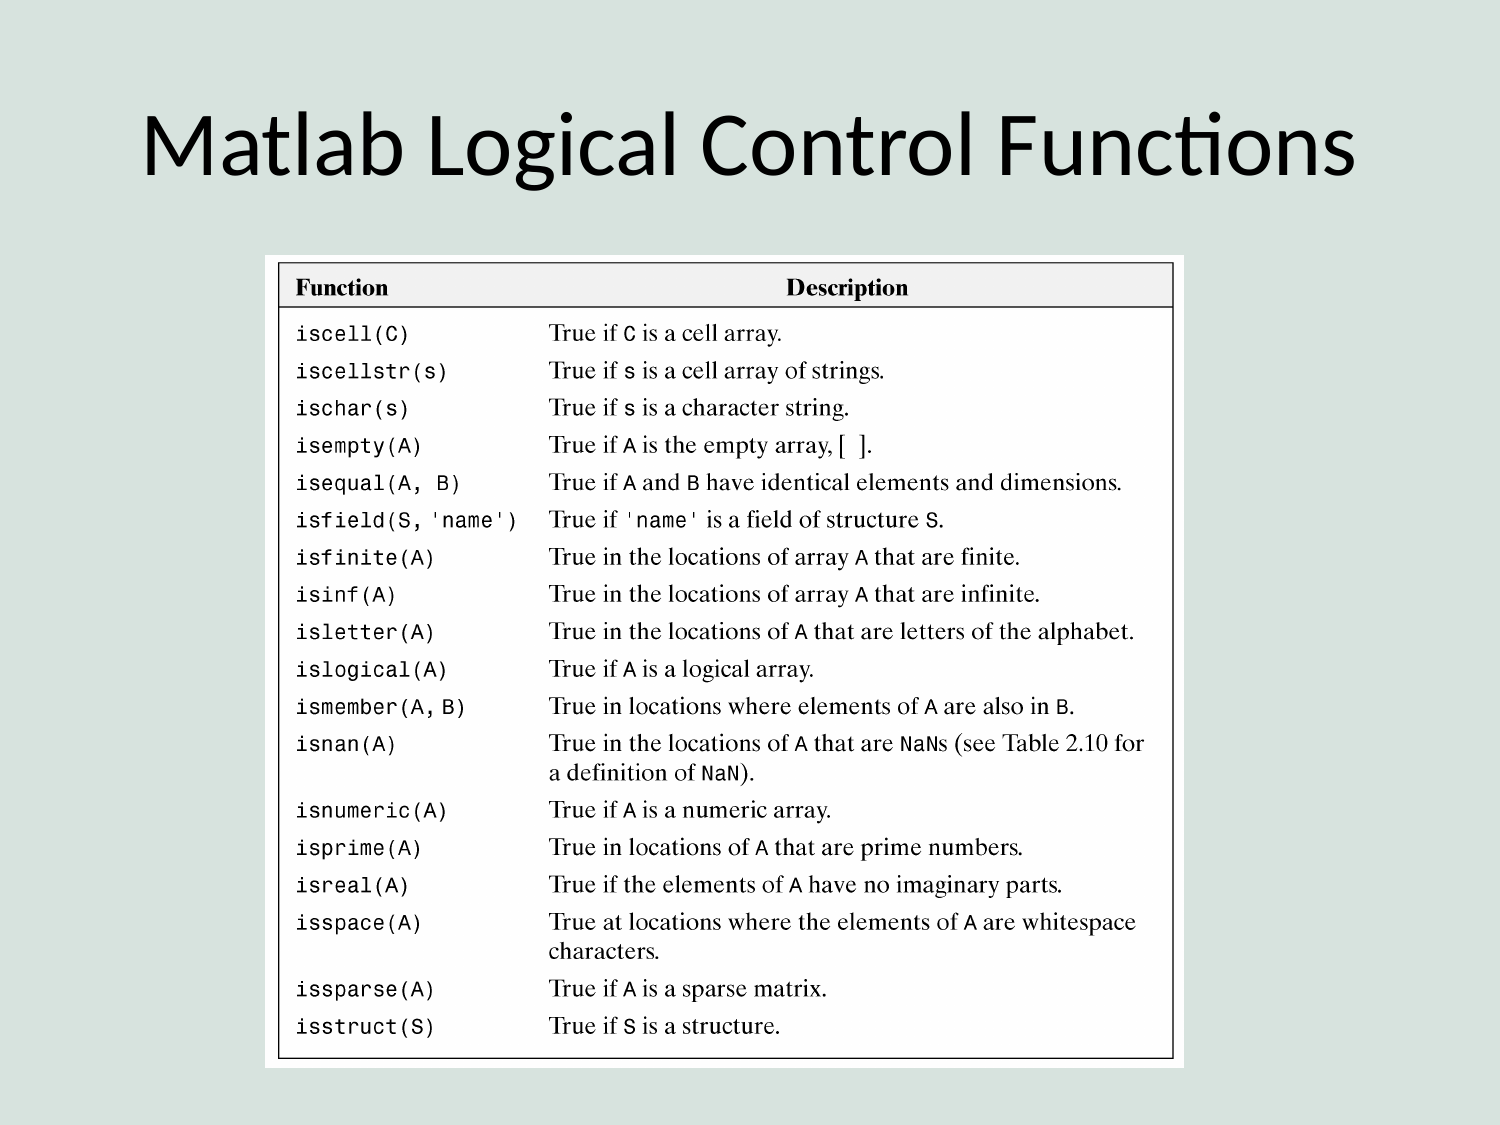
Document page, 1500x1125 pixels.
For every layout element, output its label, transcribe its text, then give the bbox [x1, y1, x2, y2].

text_box Matlab Logical Control Functions [74, 45, 1425, 233]
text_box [265, 255, 1184, 1068]
